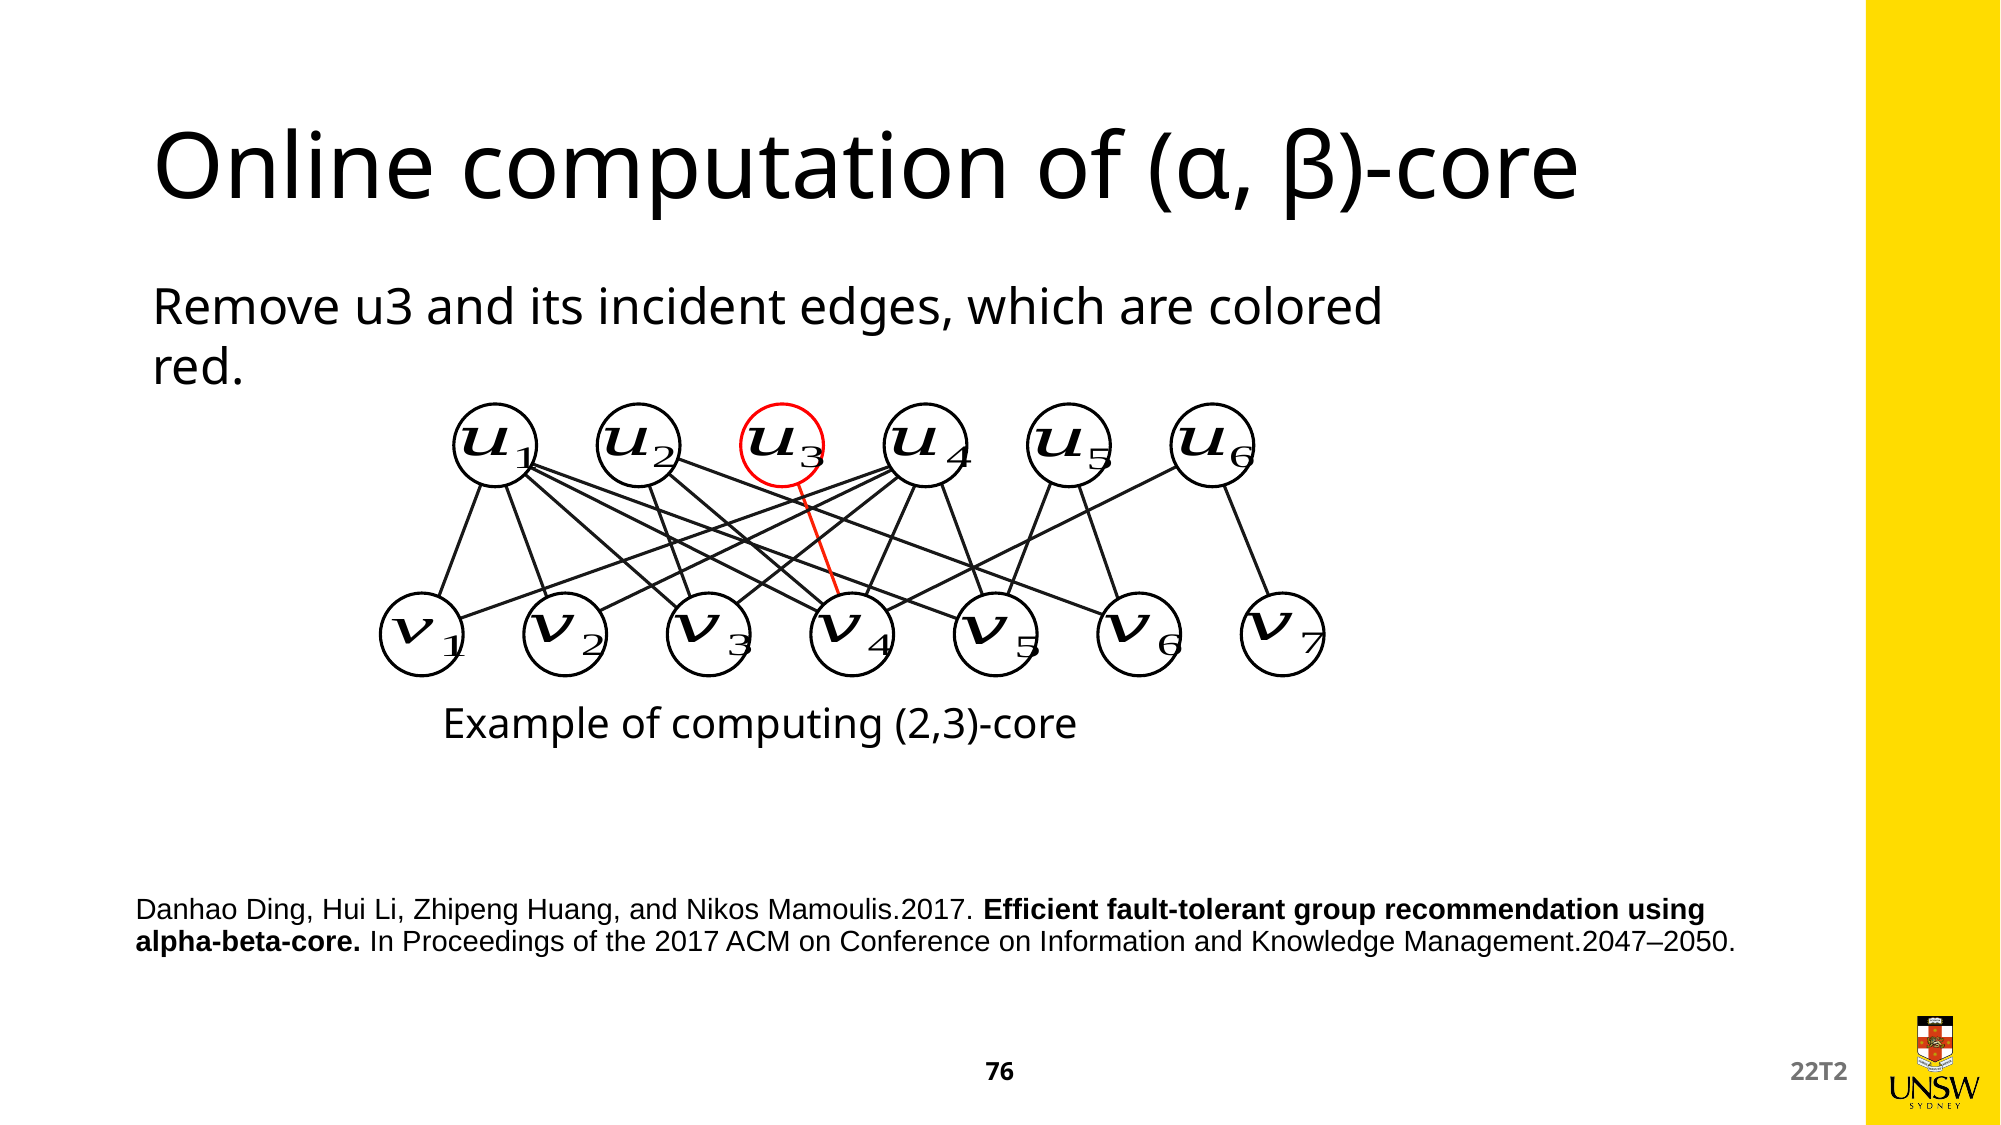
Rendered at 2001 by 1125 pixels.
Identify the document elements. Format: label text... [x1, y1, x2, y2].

text_box [522, 631, 608, 677]
text_box [883, 403, 968, 446]
text_box Example of computing (2,3)-core [427, 694, 1306, 755]
text_box [1096, 629, 1182, 677]
text_box [1240, 592, 1326, 677]
slide_number 76 [774, 1042, 1225, 1103]
text_box [739, 403, 825, 446]
text_box [953, 631, 1039, 677]
footer 22T2 [1225, 1042, 1863, 1103]
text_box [558, 454, 702, 631]
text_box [426, 454, 558, 631]
text_box [666, 631, 752, 677]
text_box [1026, 403, 1112, 446]
text_box [452, 403, 538, 454]
text_box [379, 591, 465, 677]
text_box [1067, 629, 1131, 636]
text_box [809, 631, 895, 677]
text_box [1211, 454, 1287, 641]
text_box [851, 451, 1207, 629]
text_box [1207, 455, 1211, 488]
picture [1890, 1016, 1980, 1109]
text_box [1169, 403, 1255, 454]
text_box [702, 451, 930, 631]
text_box [596, 403, 682, 451]
text_box Remove u3 and its incident edges, which are colored red. [137, 278, 1450, 403]
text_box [645, 446, 1146, 451]
title Online computation of (α, β)-core [137, 59, 1863, 278]
text_box Danhao Ding, Hui Li, Zhipeng Huang, and Nikos Mamoulis.2017. Efficient fault-tolerant group recommendation using alpha-beta-core. In Proceedings of the 2017 ACM on Conference on Information and Knowledge Management.2047–2050. [120, 887, 1812, 965]
